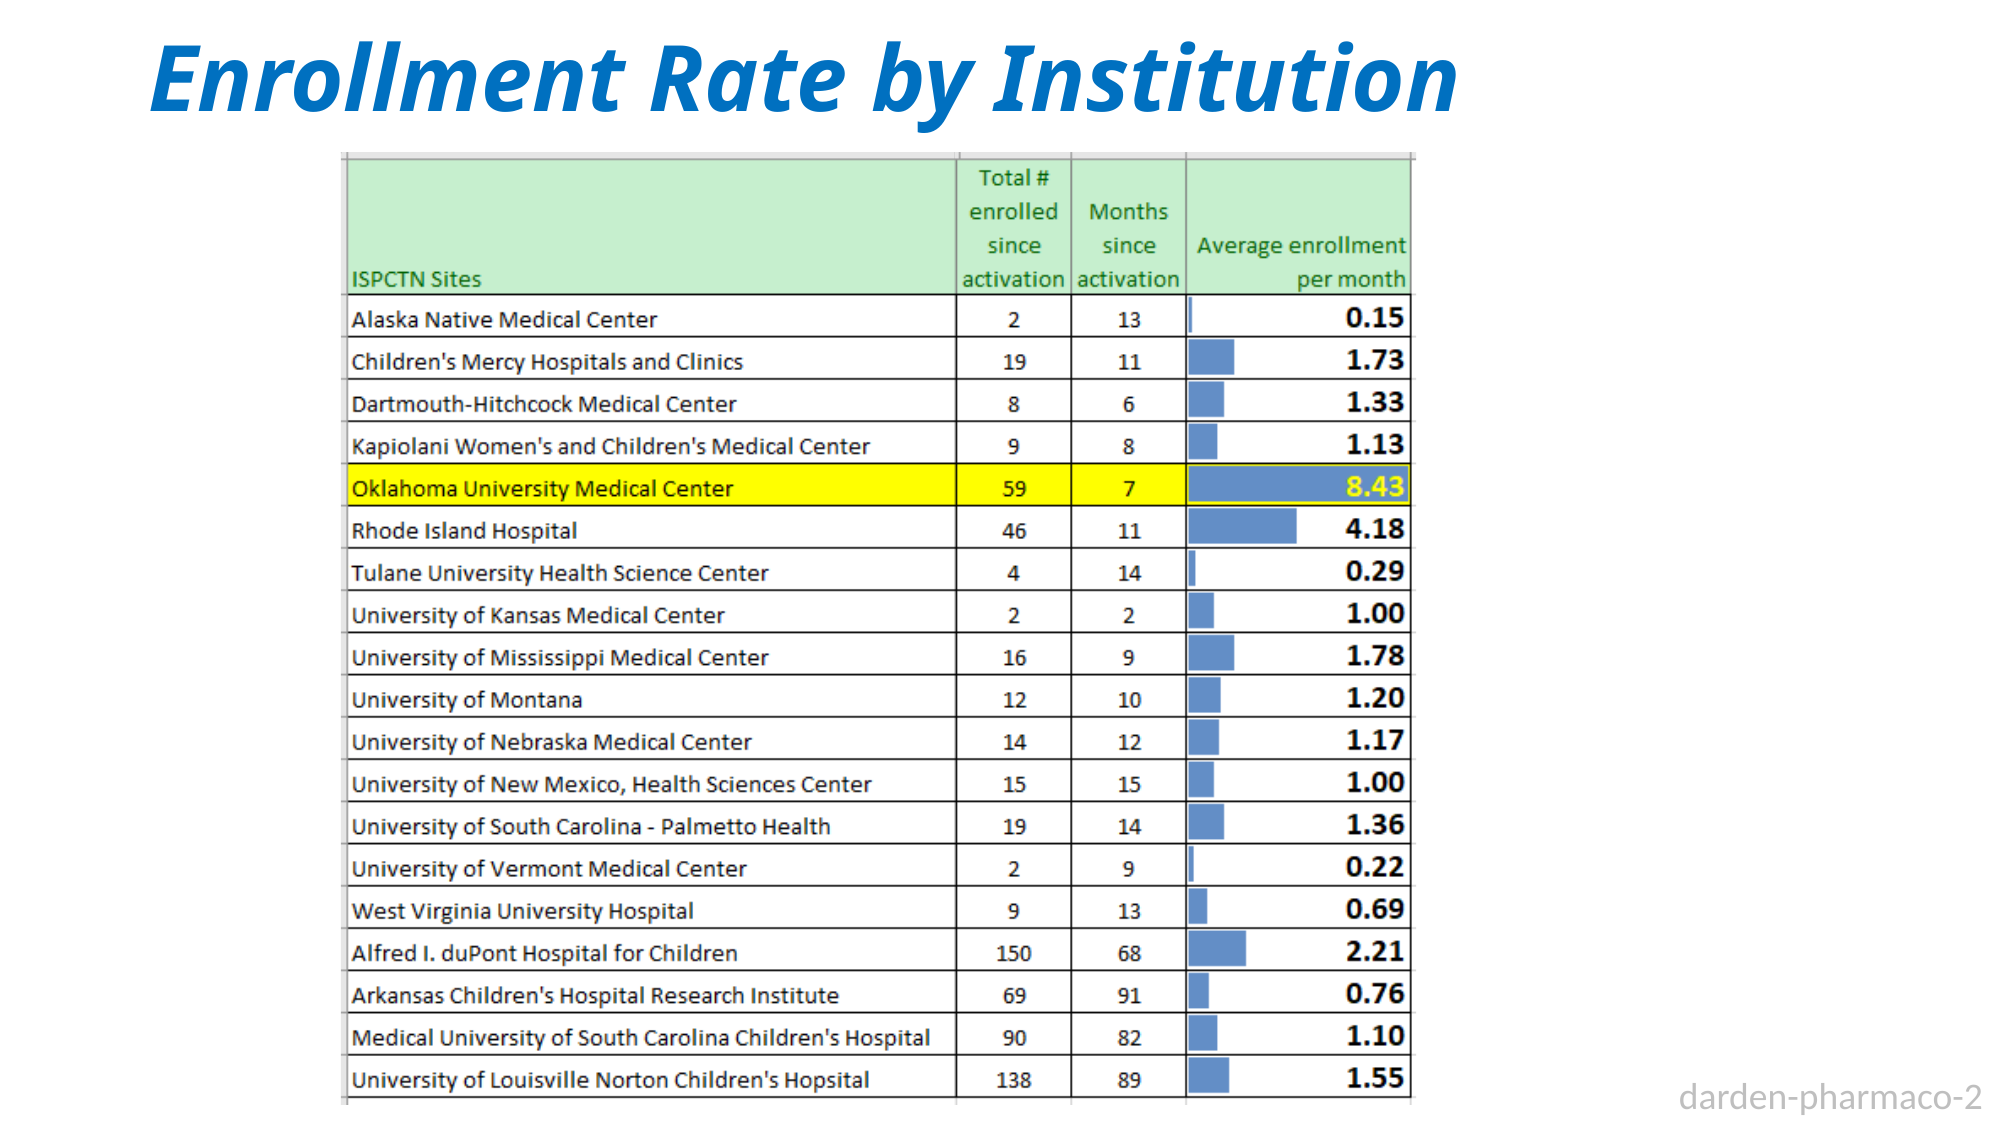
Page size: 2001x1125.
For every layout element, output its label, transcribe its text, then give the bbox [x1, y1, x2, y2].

text_box darden-pharmaco-2 [1664, 1064, 1999, 1125]
picture [340, 152, 1417, 1105]
title Enrollment Rate by Institution [133, 11, 1859, 153]
